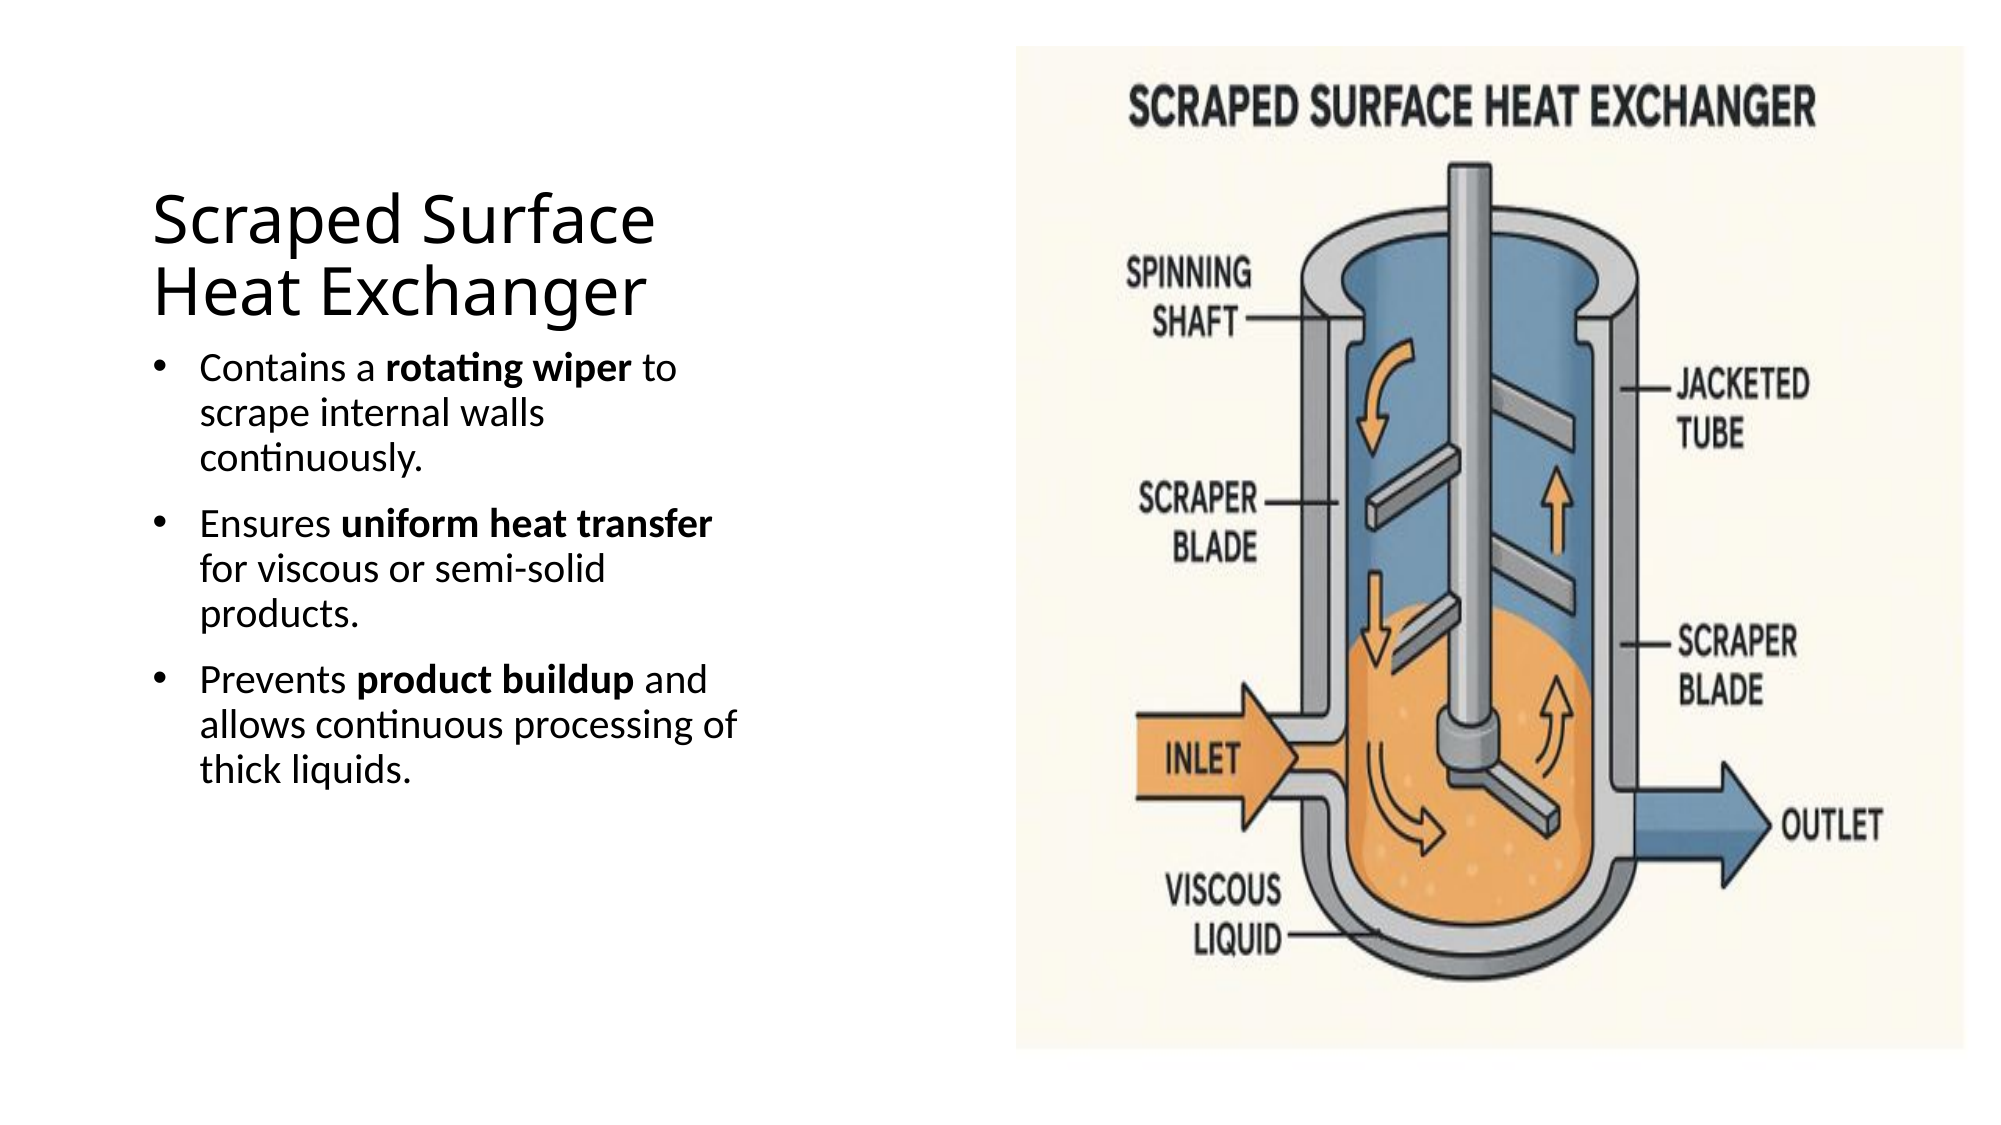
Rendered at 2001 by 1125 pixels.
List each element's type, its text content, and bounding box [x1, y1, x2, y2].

title Scraped Surface Heat Exchanger [137, 75, 783, 337]
list Contains a rotating wiper to scrape internal walls continuously. Ensures uniform heat transfer for viscous or semi-solid products. Prevents product buildup and allows continuous processing of thick liquids. [137, 337, 783, 962]
picture [1016, 46, 1978, 1079]
